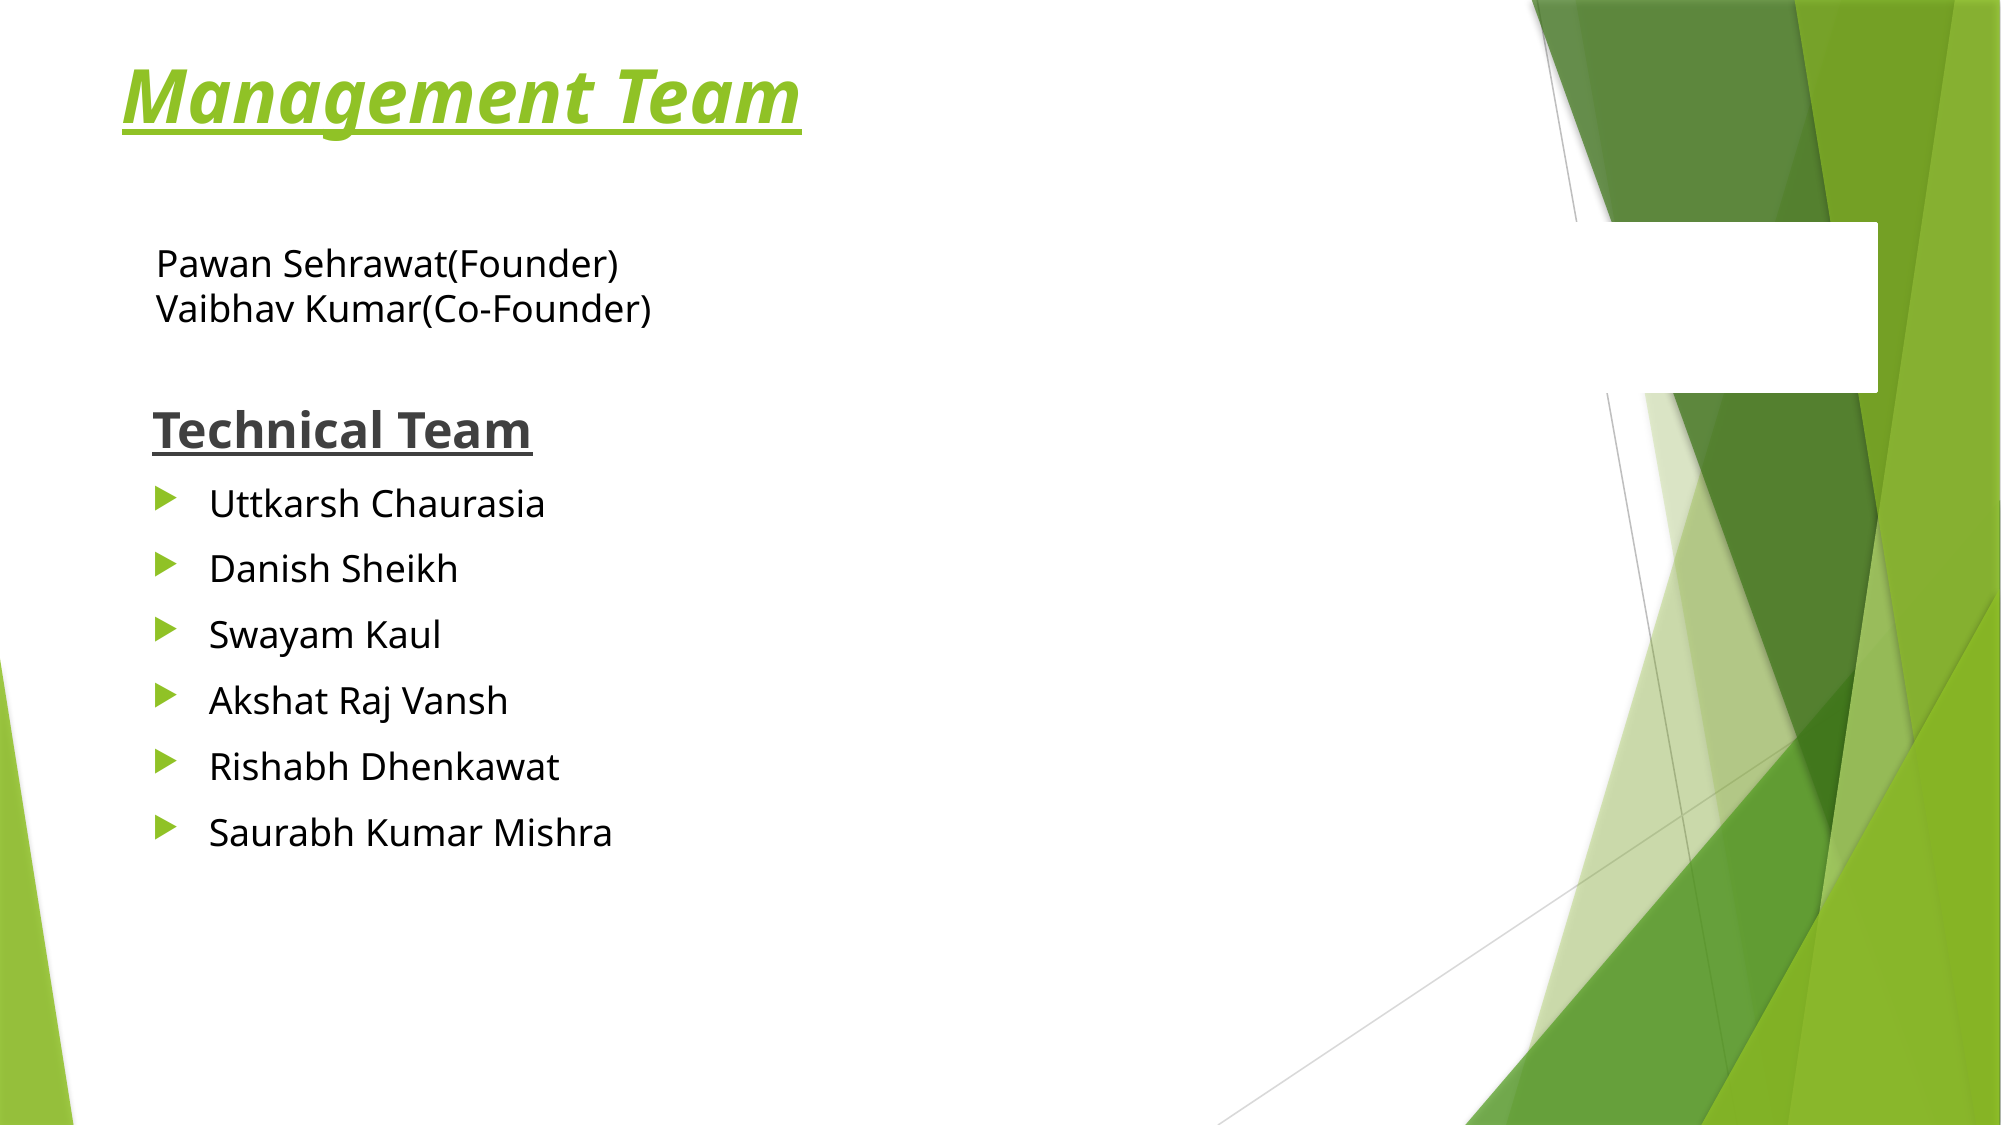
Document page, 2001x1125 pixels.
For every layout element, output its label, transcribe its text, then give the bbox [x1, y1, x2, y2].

title Management Team [106, 41, 1517, 258]
list Technical Team Uttkarsh Chaurasia Danish Sheikh Swayam Kaul Akshat Raj Vansh Rishabh Dhenkawat Saurabh Kumar Mishra [137, 391, 1863, 917]
text_box Pawan Sehrawat(Founder) Vaibhav Kumar(Co-Founder) [140, 222, 1878, 393]
